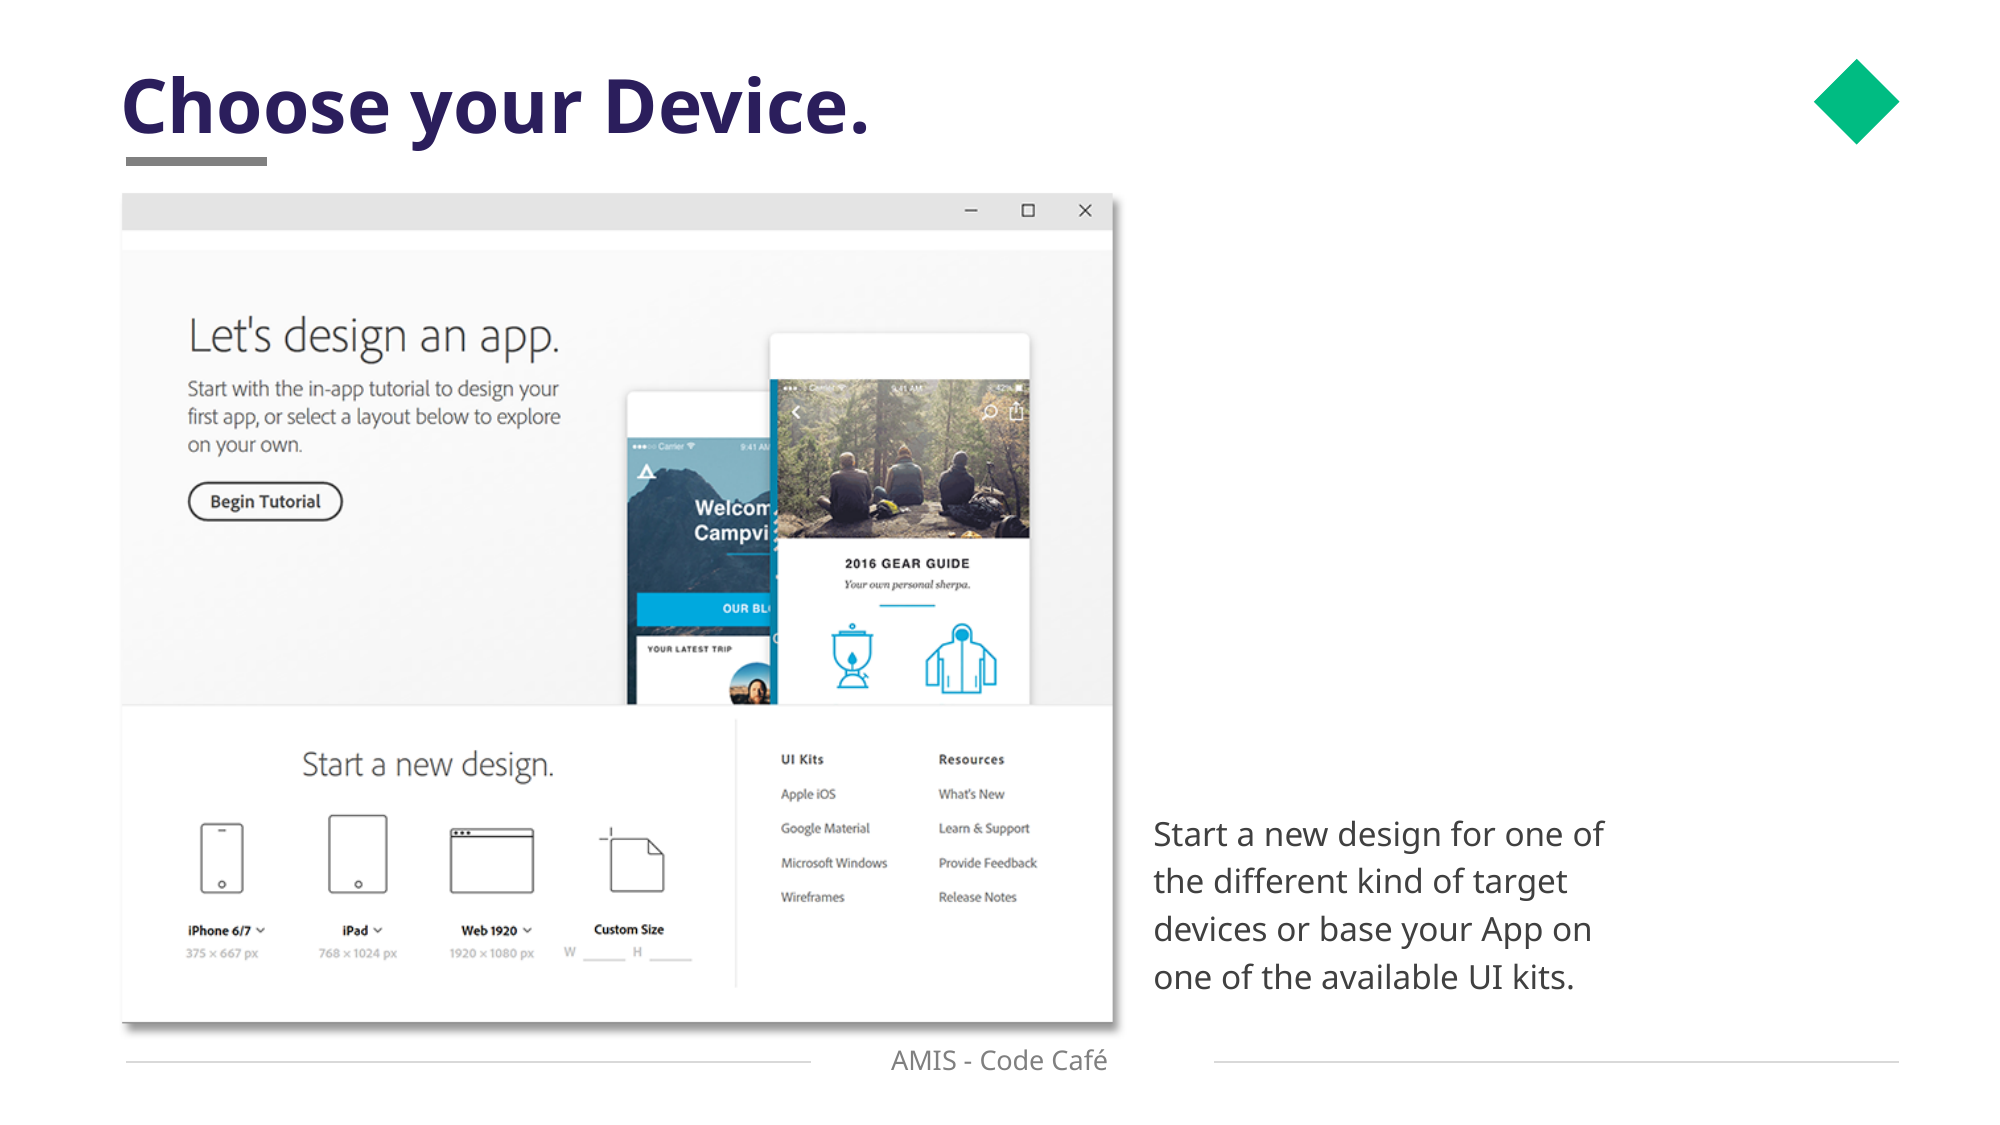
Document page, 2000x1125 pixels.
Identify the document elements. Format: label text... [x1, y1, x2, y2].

picture [113, 184, 1130, 1043]
text_box Start a new design for one of the different kind of target devices or base your App on one of the available UI kits. [1153, 797, 1637, 1004]
footer AMIS - Code Café [580, 1031, 1419, 1092]
title Choose your Device. [99, 45, 1900, 162]
slide_number 7 [1814, 59, 1900, 145]
